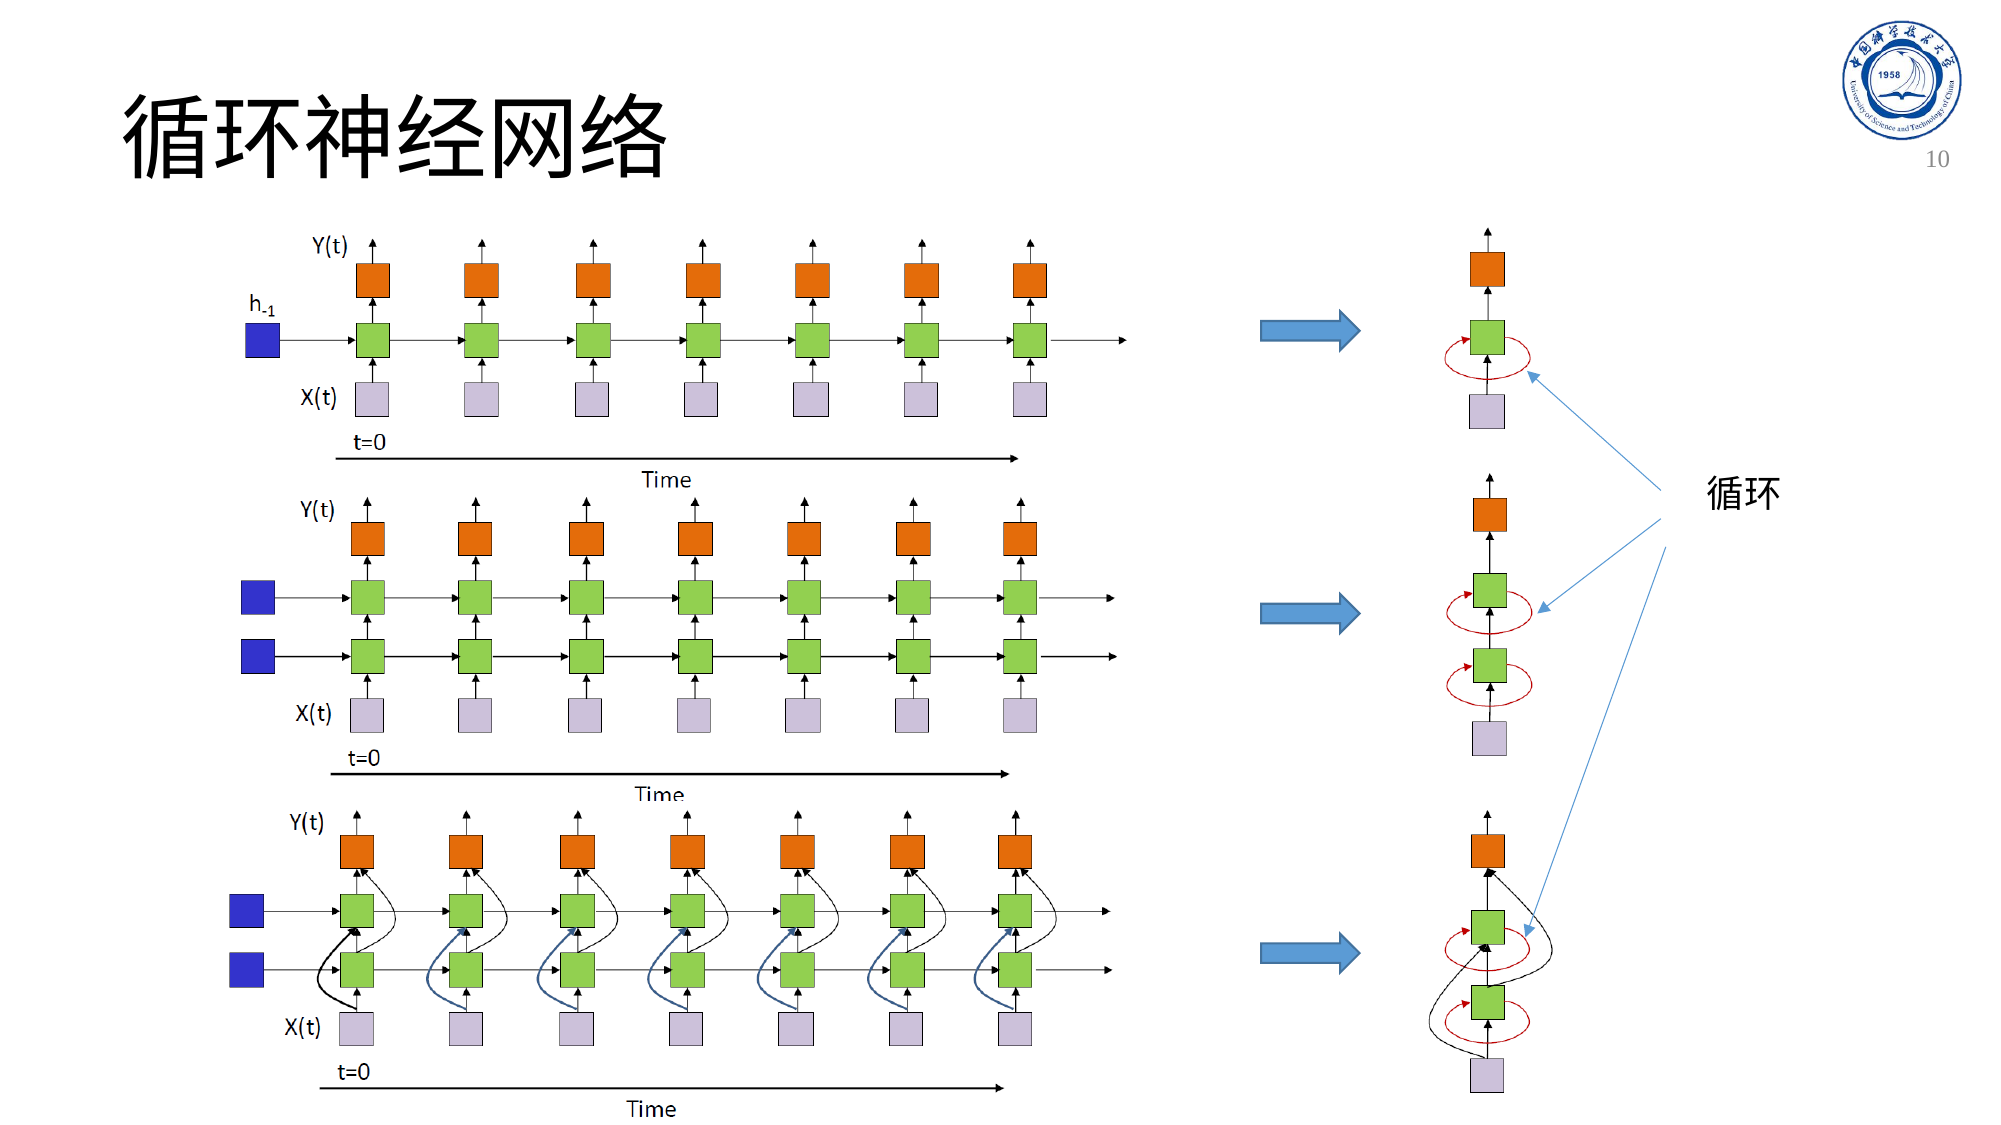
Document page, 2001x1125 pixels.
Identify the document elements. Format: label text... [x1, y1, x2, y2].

text_box 循环 [1692, 462, 1808, 522]
text_box [1260, 931, 1362, 976]
slide_number 10 [1514, 127, 1965, 188]
picture [1442, 222, 1538, 439]
picture [208, 222, 1130, 508]
picture [1440, 462, 1538, 765]
title 循环神经网络 [105, 59, 1900, 223]
text_box [1260, 308, 1362, 353]
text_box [1537, 518, 1661, 546]
picture [1423, 801, 1557, 1105]
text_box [1527, 370, 1661, 491]
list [225, 490, 1130, 820]
picture [1839, 17, 1965, 127]
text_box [1525, 546, 1666, 938]
picture [219, 801, 1118, 1125]
text_box [1260, 591, 1362, 636]
